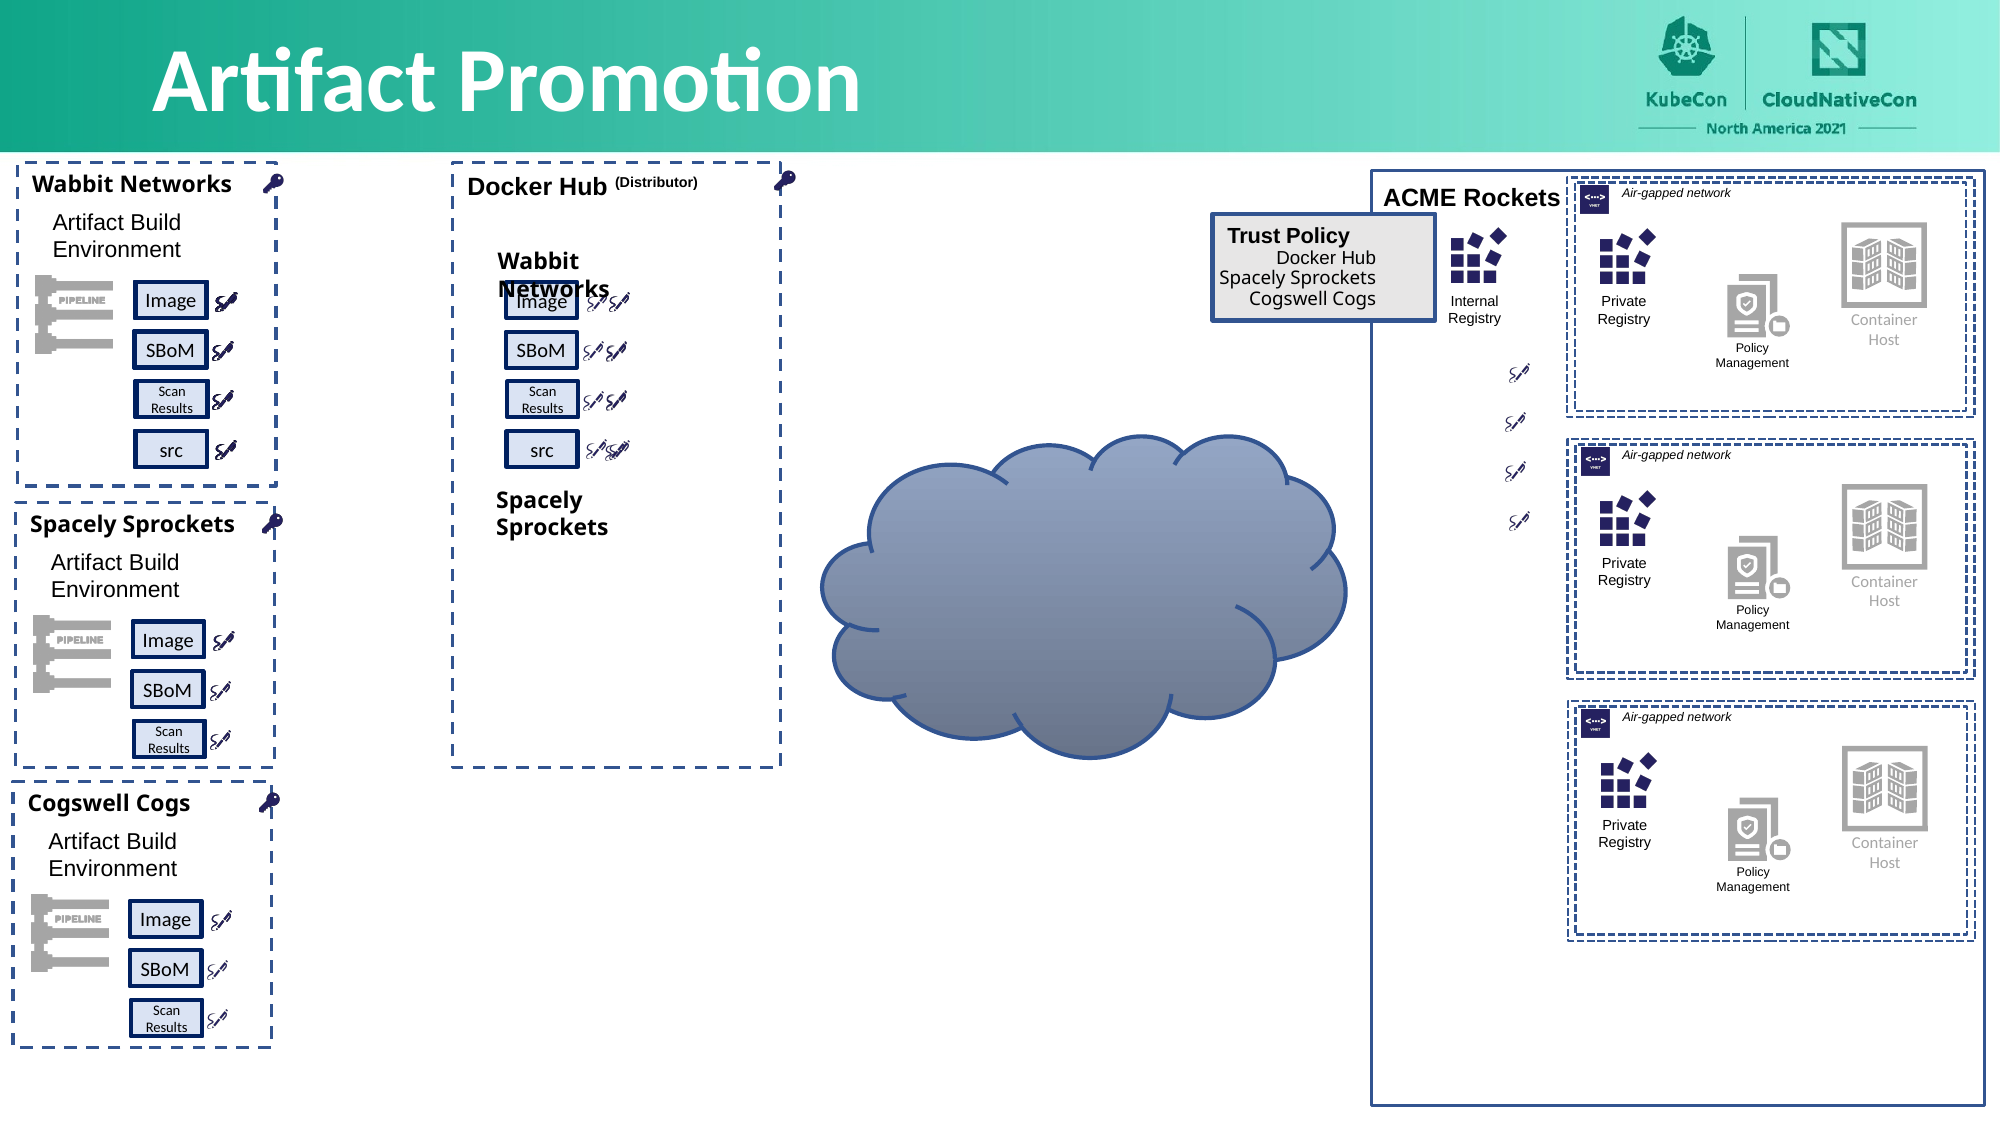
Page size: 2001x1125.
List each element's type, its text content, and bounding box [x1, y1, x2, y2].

title Artifact Promotion [137, 0, 1863, 165]
text_box Cogswell Cogs [1219, 286, 1376, 309]
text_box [1574, 177, 1967, 412]
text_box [131, 621, 235, 758]
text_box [134, 281, 237, 468]
text_box ACME Rockets [1367, 174, 1577, 219]
text_box Docker Hub [1259, 245, 1376, 265]
text_box [1962, 175, 1976, 419]
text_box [1413, 227, 1536, 335]
text_box Trust Policy [1210, 212, 1437, 323]
picture [35, 275, 113, 354]
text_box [1563, 700, 1976, 942]
picture [774, 170, 795, 191]
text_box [1562, 228, 1569, 336]
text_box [15, 501, 283, 769]
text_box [12, 781, 281, 1048]
text_box Spacely Sprockets [1212, 265, 1376, 289]
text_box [1562, 438, 1976, 680]
picture [0, 0, 2001, 1125]
text_box [819, 434, 1348, 761]
text_box [1565, 343, 1571, 419]
text_box Wabbit Networks [15, 161, 278, 488]
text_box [452, 162, 796, 769]
text_box [1370, 168, 1987, 1107]
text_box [1505, 362, 1530, 532]
text_box [1565, 175, 1573, 226]
